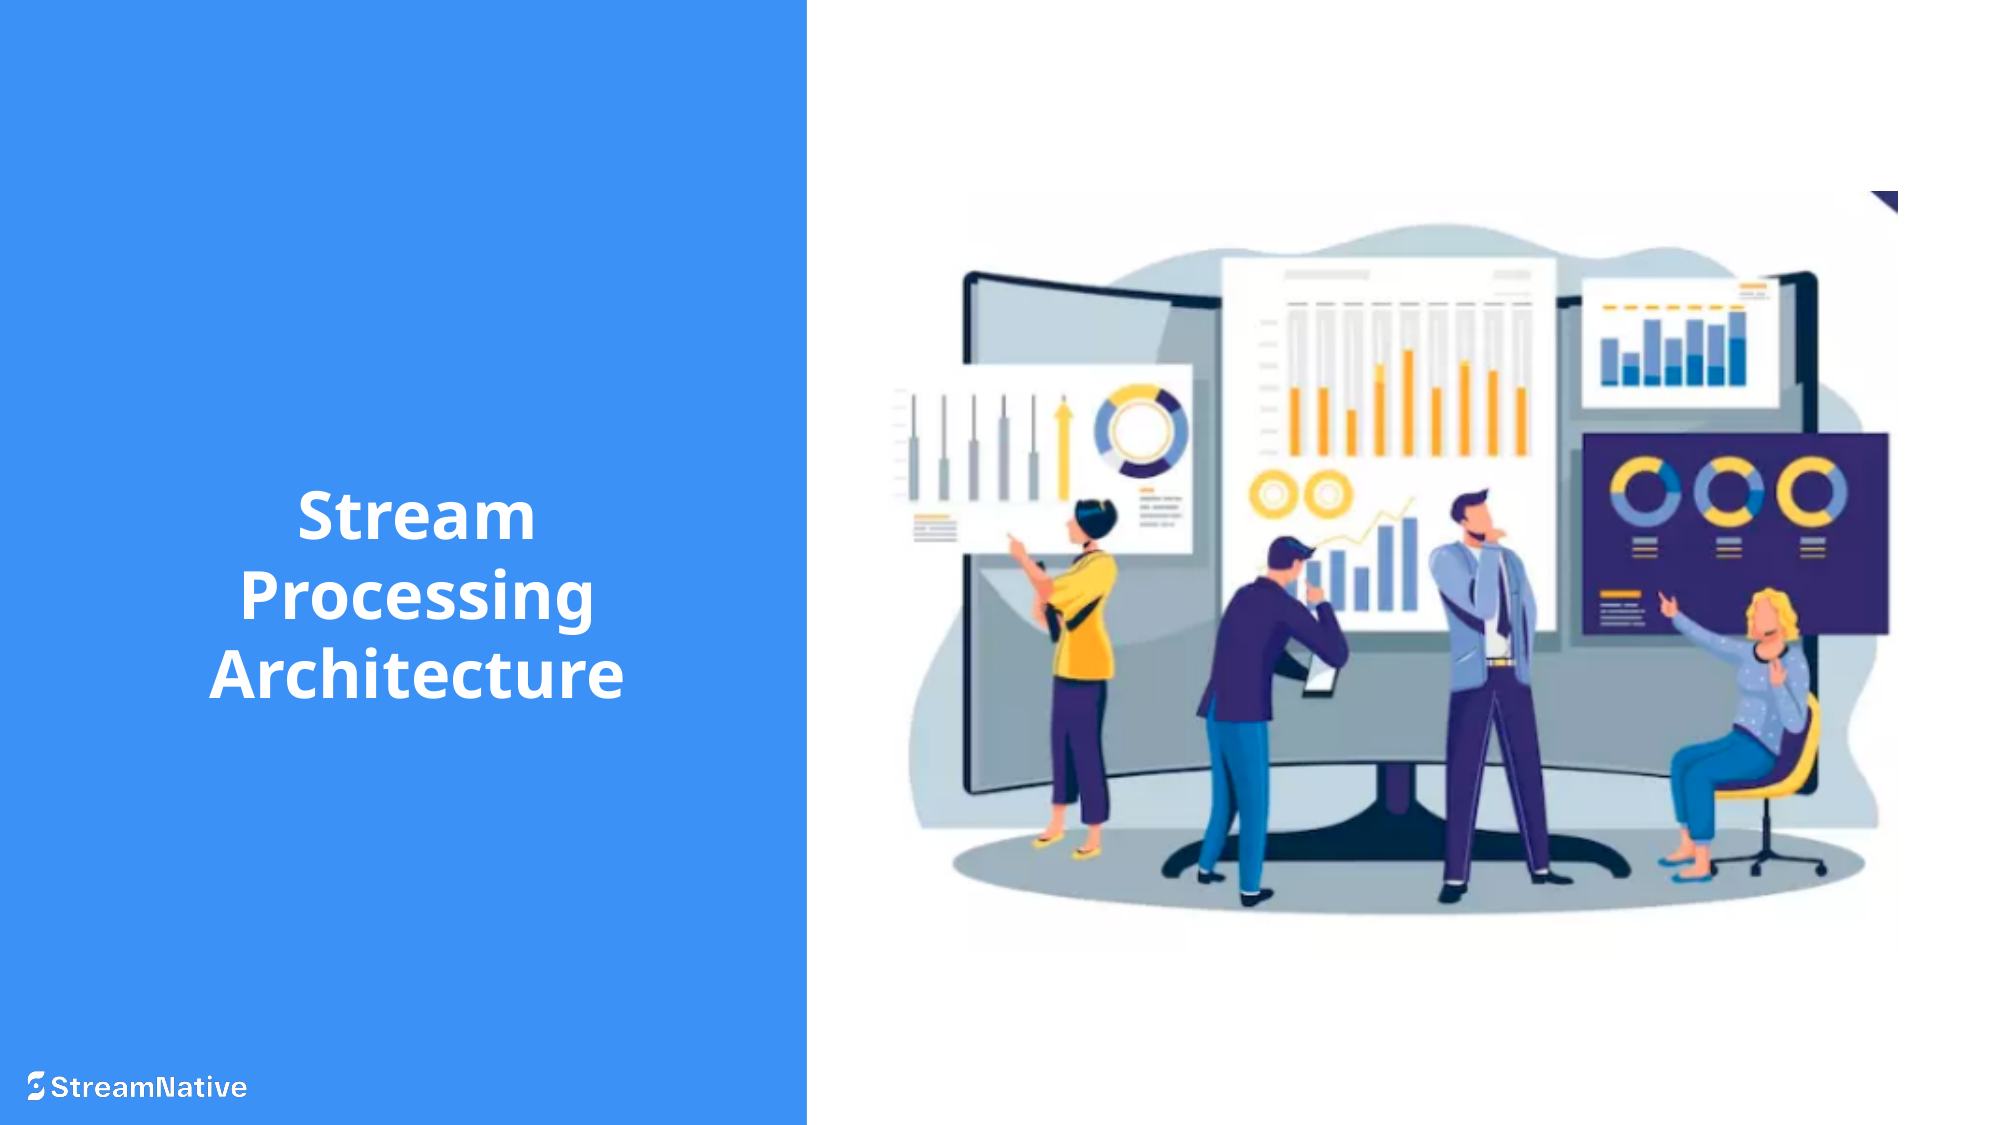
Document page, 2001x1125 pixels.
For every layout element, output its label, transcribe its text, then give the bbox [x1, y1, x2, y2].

picture [18, 1068, 262, 1108]
text_box Stream Processing Architecture [102, 462, 734, 723]
picture [878, 190, 1899, 979]
